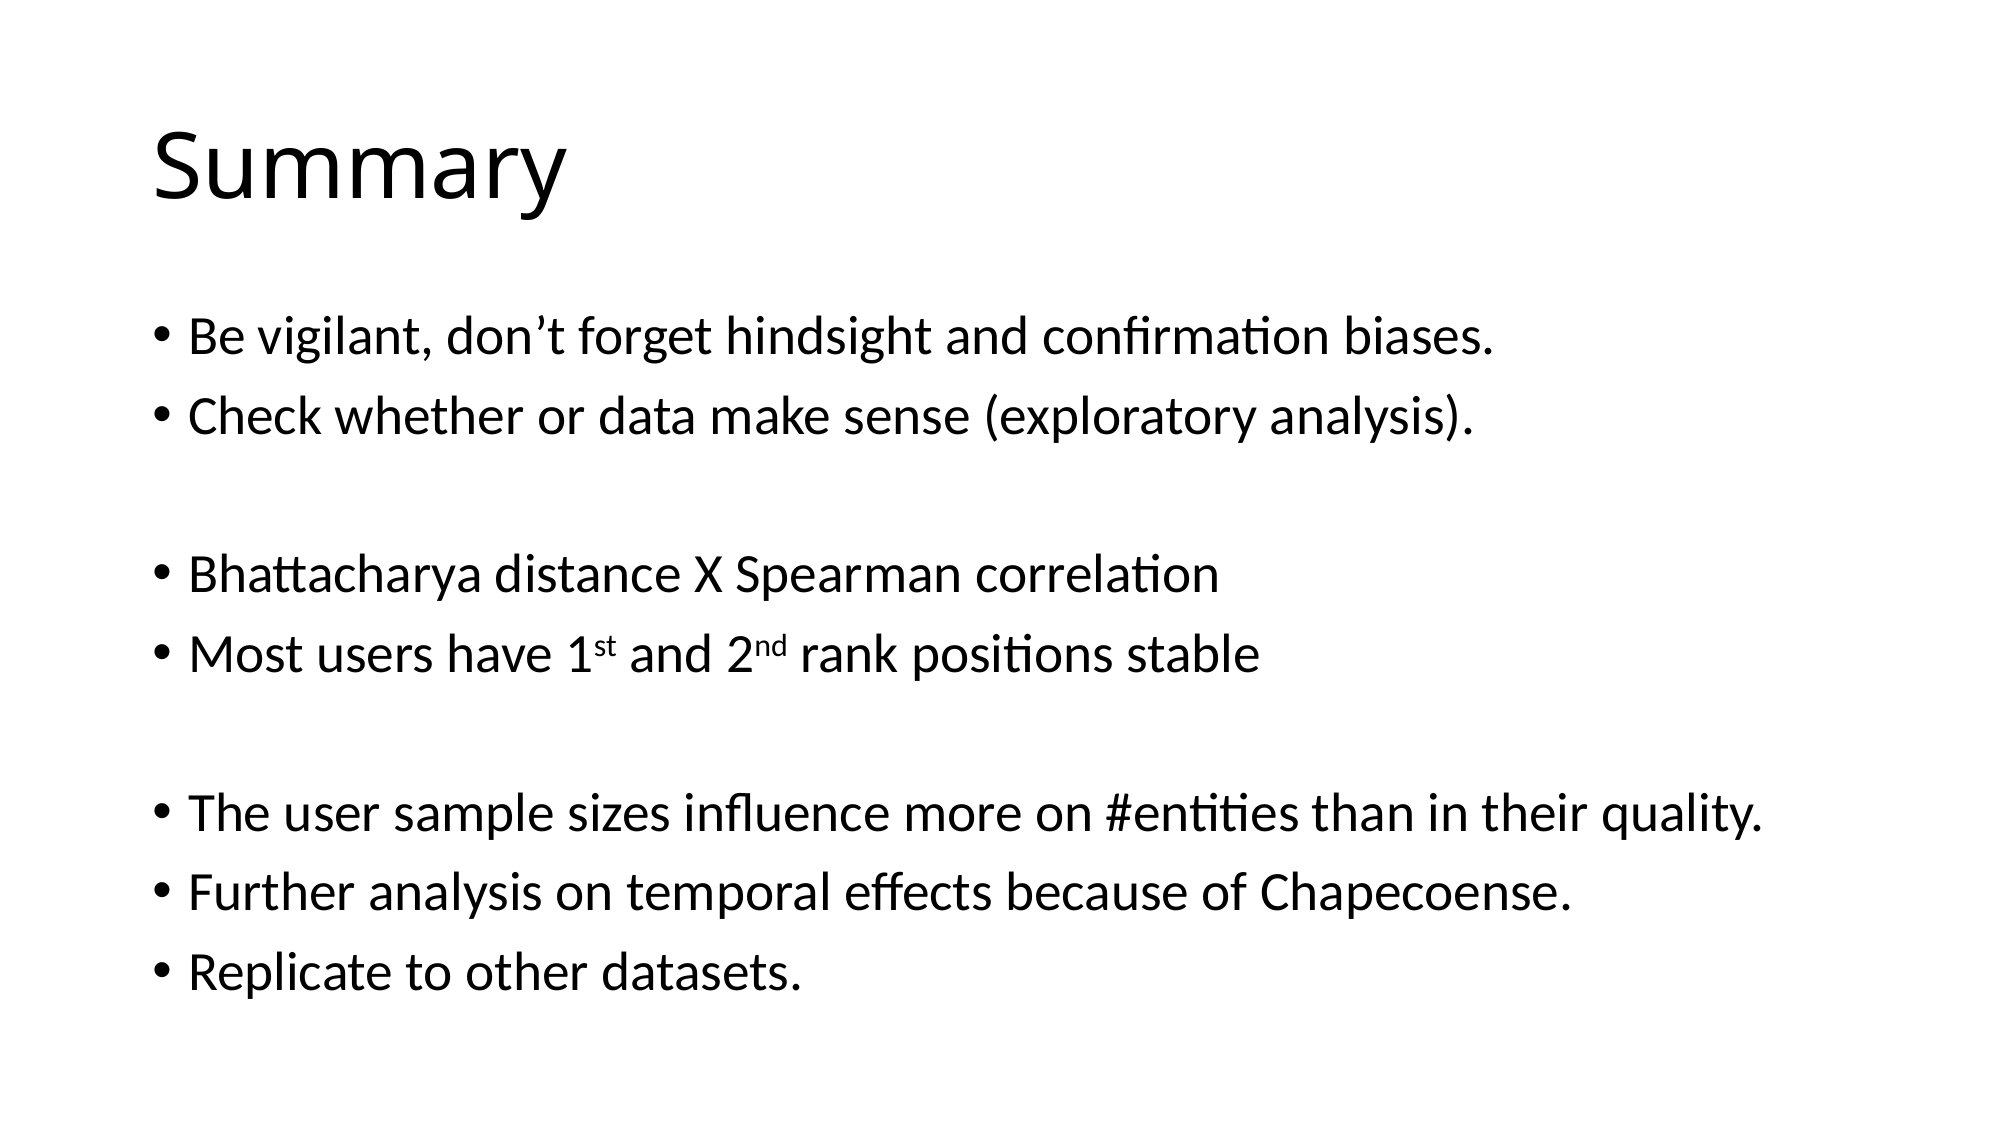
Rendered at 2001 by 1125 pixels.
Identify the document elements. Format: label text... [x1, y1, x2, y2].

title Summary [137, 59, 1863, 278]
list Be vigilant, don’t forget hindsight and confirmation biases. Check whether or data make sense (exploratory analysis). Bhattacharya distance X Spearman correlation Most users have 1st and 2nd rank positions stable The user sample sizes influence more on #entities than in their quality. Further analysis on temporal effects because of Chapecoense. Replicate to other datasets. [137, 299, 1884, 1014]
